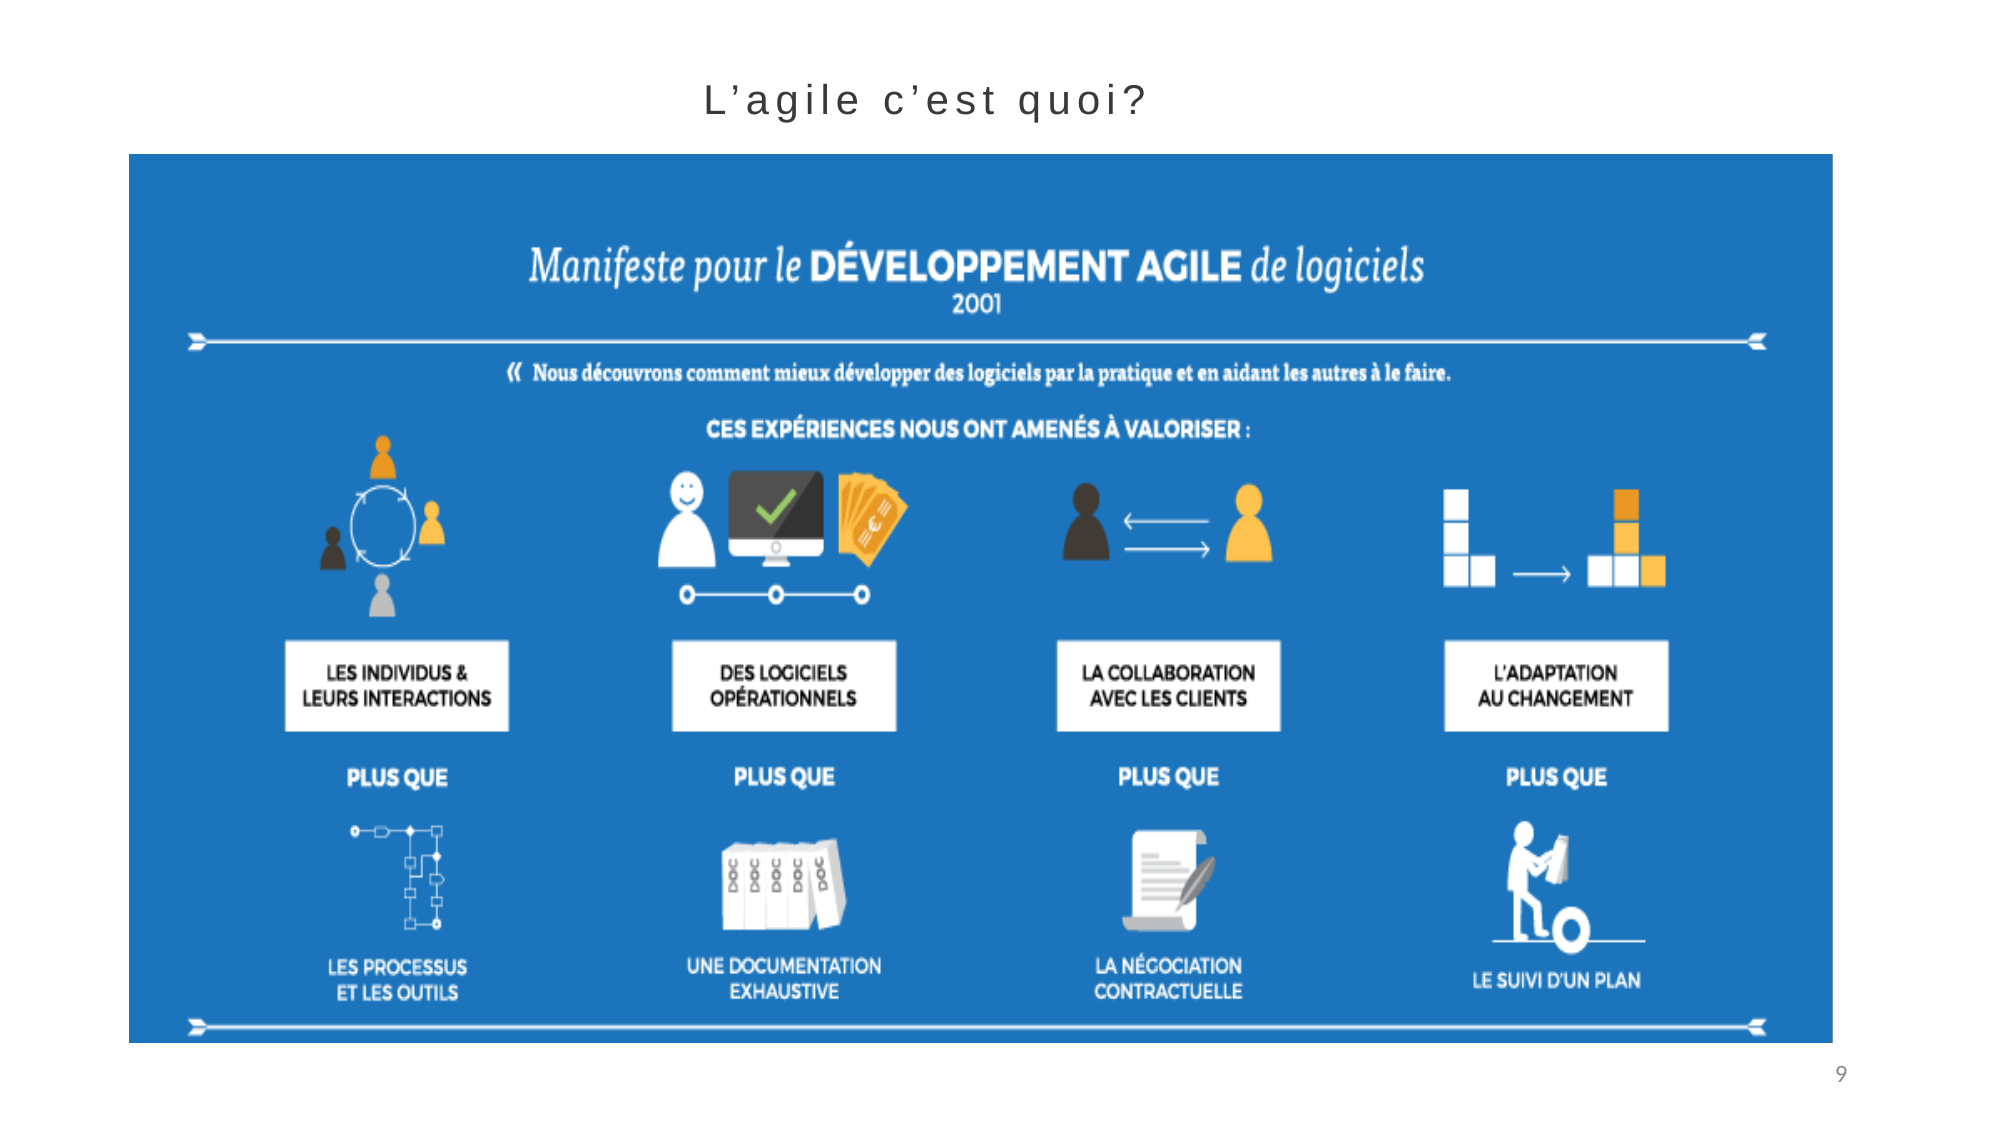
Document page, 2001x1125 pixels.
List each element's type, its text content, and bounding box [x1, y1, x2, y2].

text_box L’agile c’est quoi? [224, 71, 1625, 134]
slide_number 9 [1412, 1042, 1863, 1103]
picture [129, 154, 1838, 1043]
